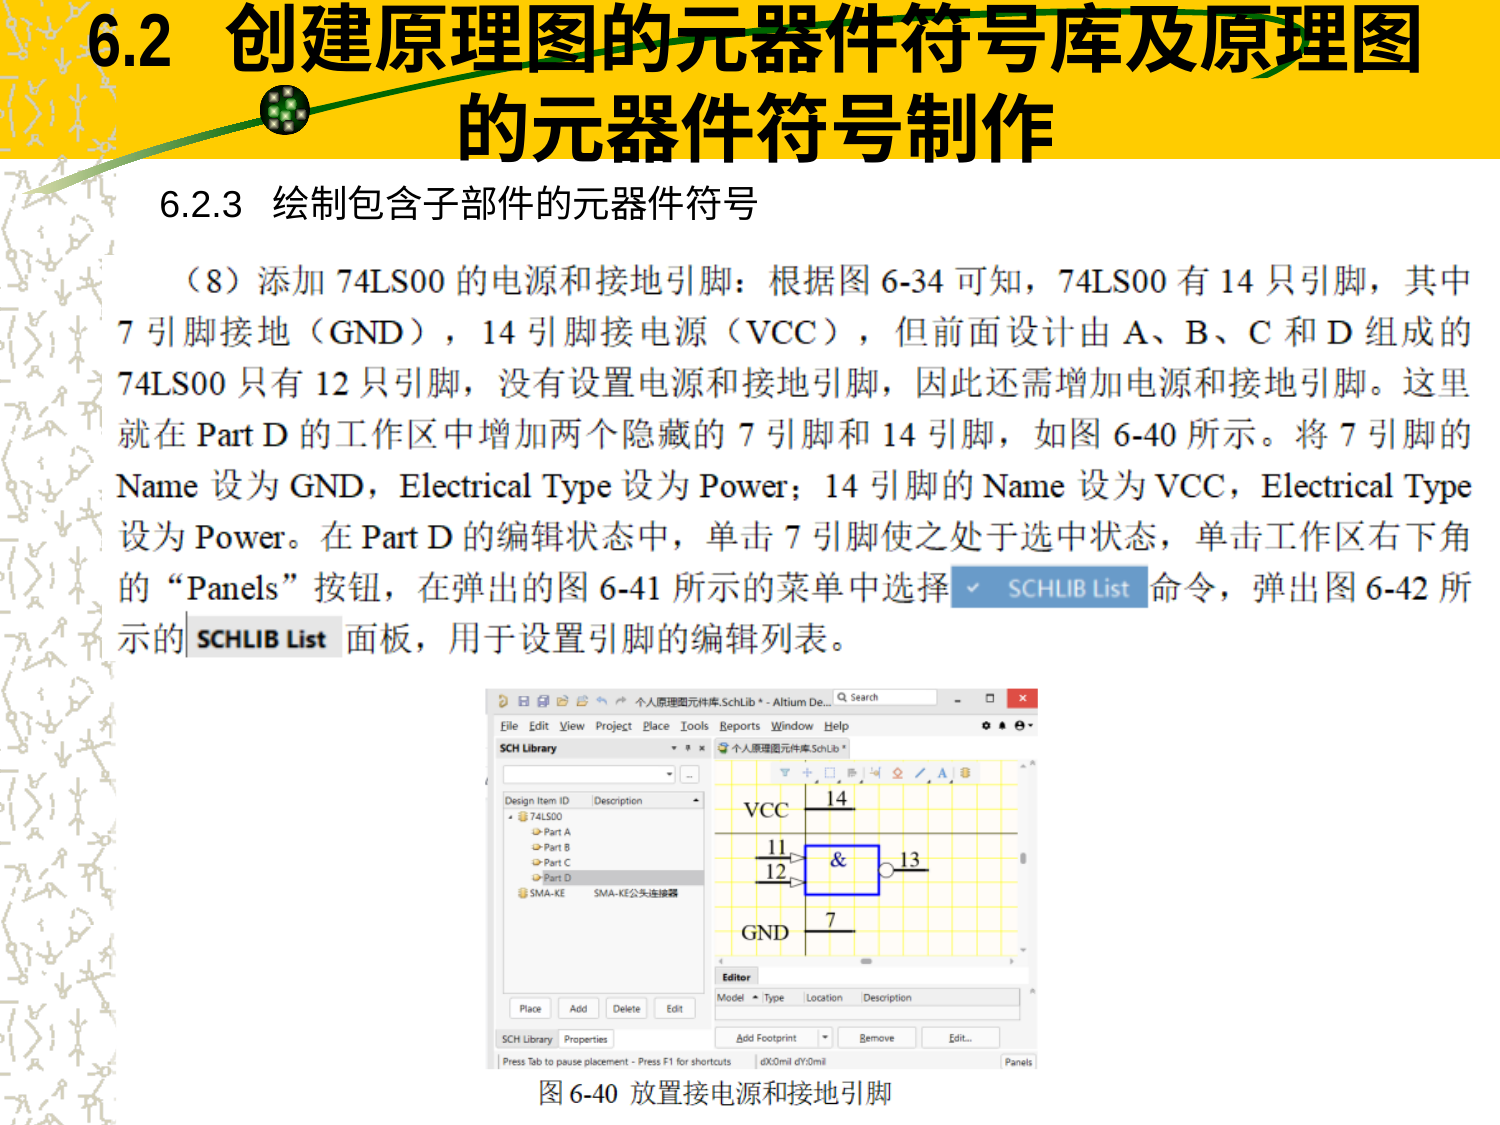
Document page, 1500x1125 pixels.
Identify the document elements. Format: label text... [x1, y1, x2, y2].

text_box 6.2.3 绘制包含子部件的元器件符号 [100, 172, 934, 233]
picture [0, 0, 1500, 1125]
picture [478, 680, 1048, 1109]
text_box 6.2 创建原理图的元器件符号库及原理图的元器件符号制作 [51, 0, 1461, 164]
picture [106, 168, 117, 172]
